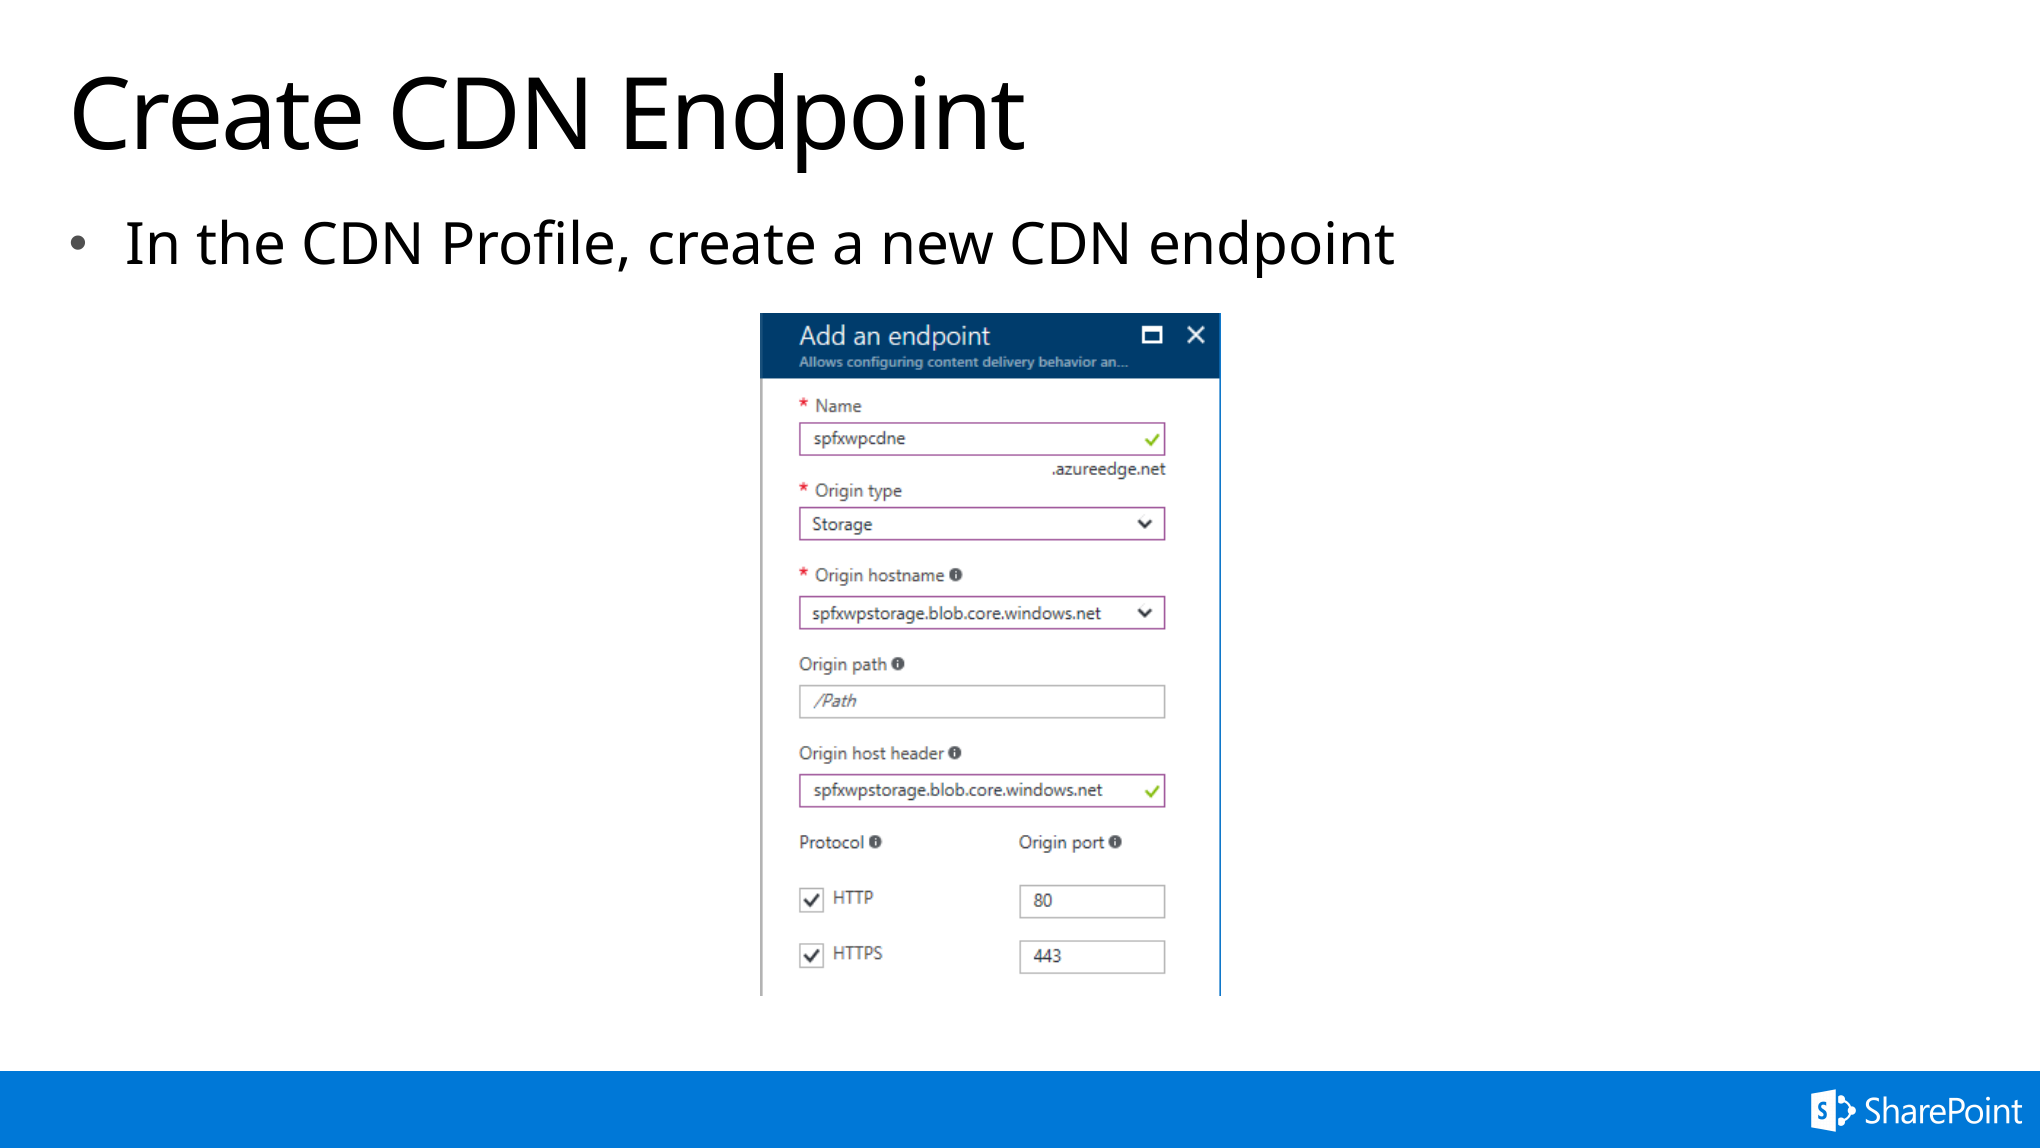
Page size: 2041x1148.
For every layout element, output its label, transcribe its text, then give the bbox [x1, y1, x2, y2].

title Create CDN Endpoint [45, 48, 1996, 199]
list In the CDN Profile, create a new CDN endpoint [45, 199, 1996, 293]
picture [759, 313, 1221, 996]
picture [1793, 1071, 2040, 1148]
